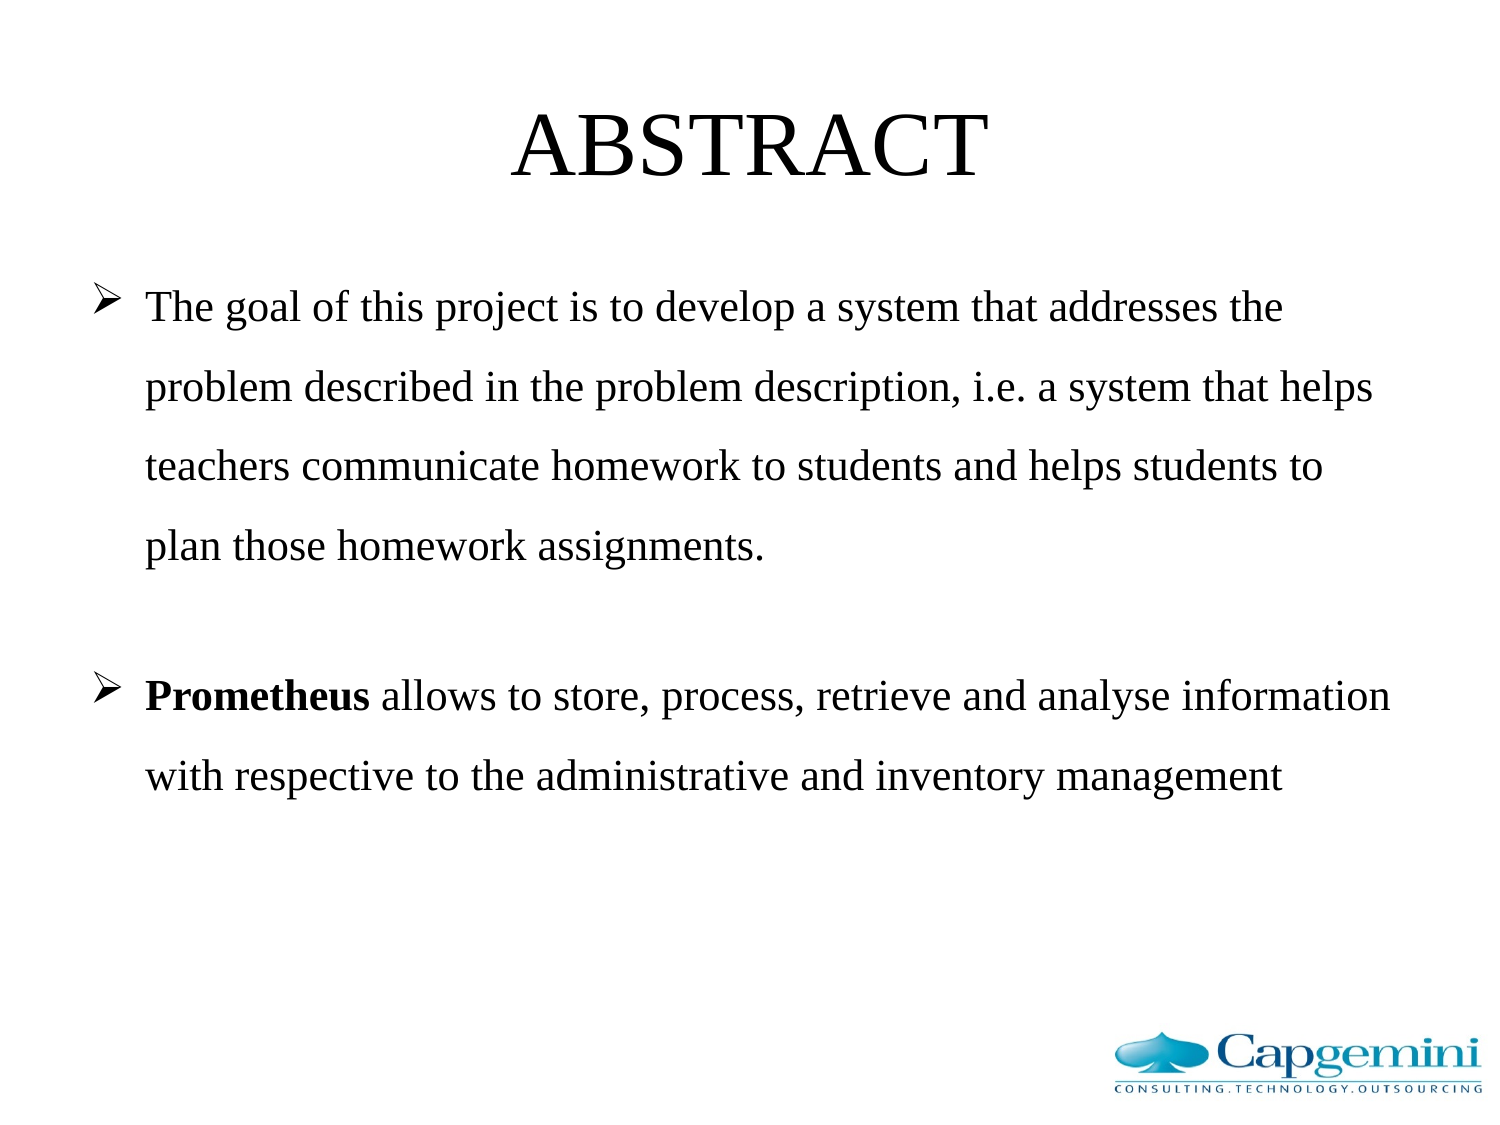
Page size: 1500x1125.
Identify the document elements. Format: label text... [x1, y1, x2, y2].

list The goal of this project is to develop a system that addresses the problem described in the problem description, i.e. a system that helps teachers communicate homework to students and helps students to plan those homework assignments. Prometheus allows to store, process, retrieve and analyse information with respective to the administrative and inventory management [75, 243, 1425, 870]
picture [1104, 1022, 1490, 1102]
title ABSTRACT [75, 45, 1425, 233]
